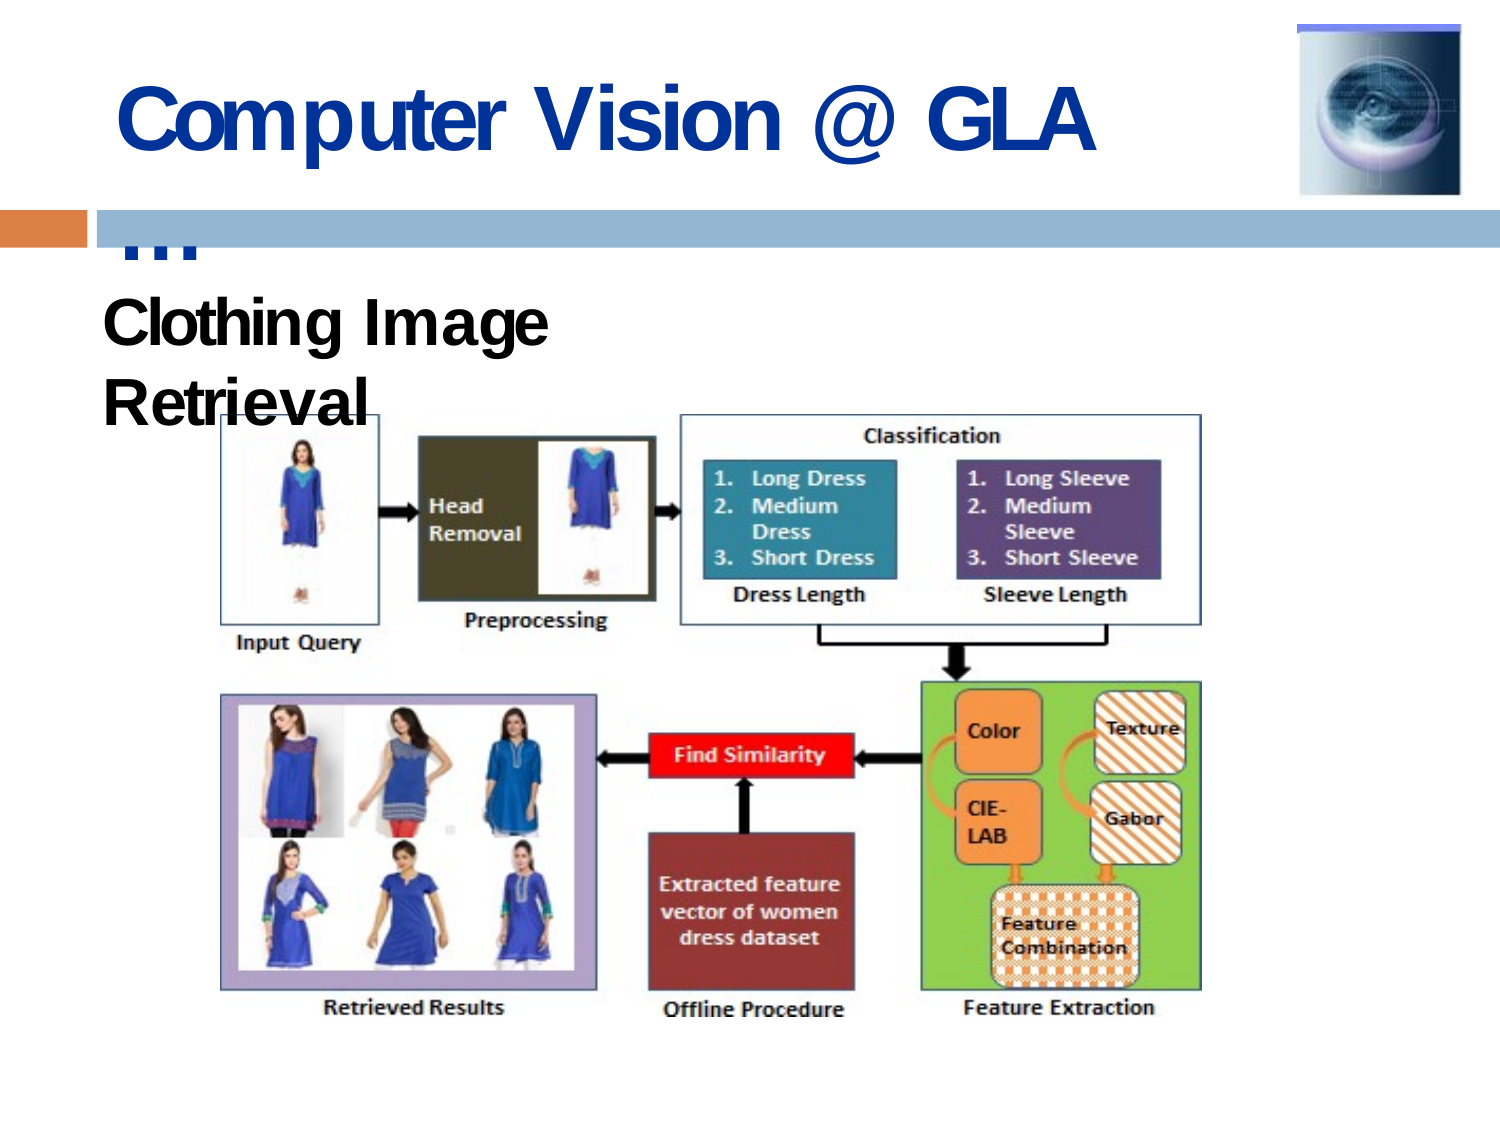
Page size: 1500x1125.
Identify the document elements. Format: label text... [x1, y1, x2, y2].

text_box Clothing Image Retrieval [100, 276, 789, 439]
picture [220, 414, 1202, 1017]
text_box Computer Vision @ GLA … [113, 56, 1173, 279]
picture [1296, 24, 1463, 201]
